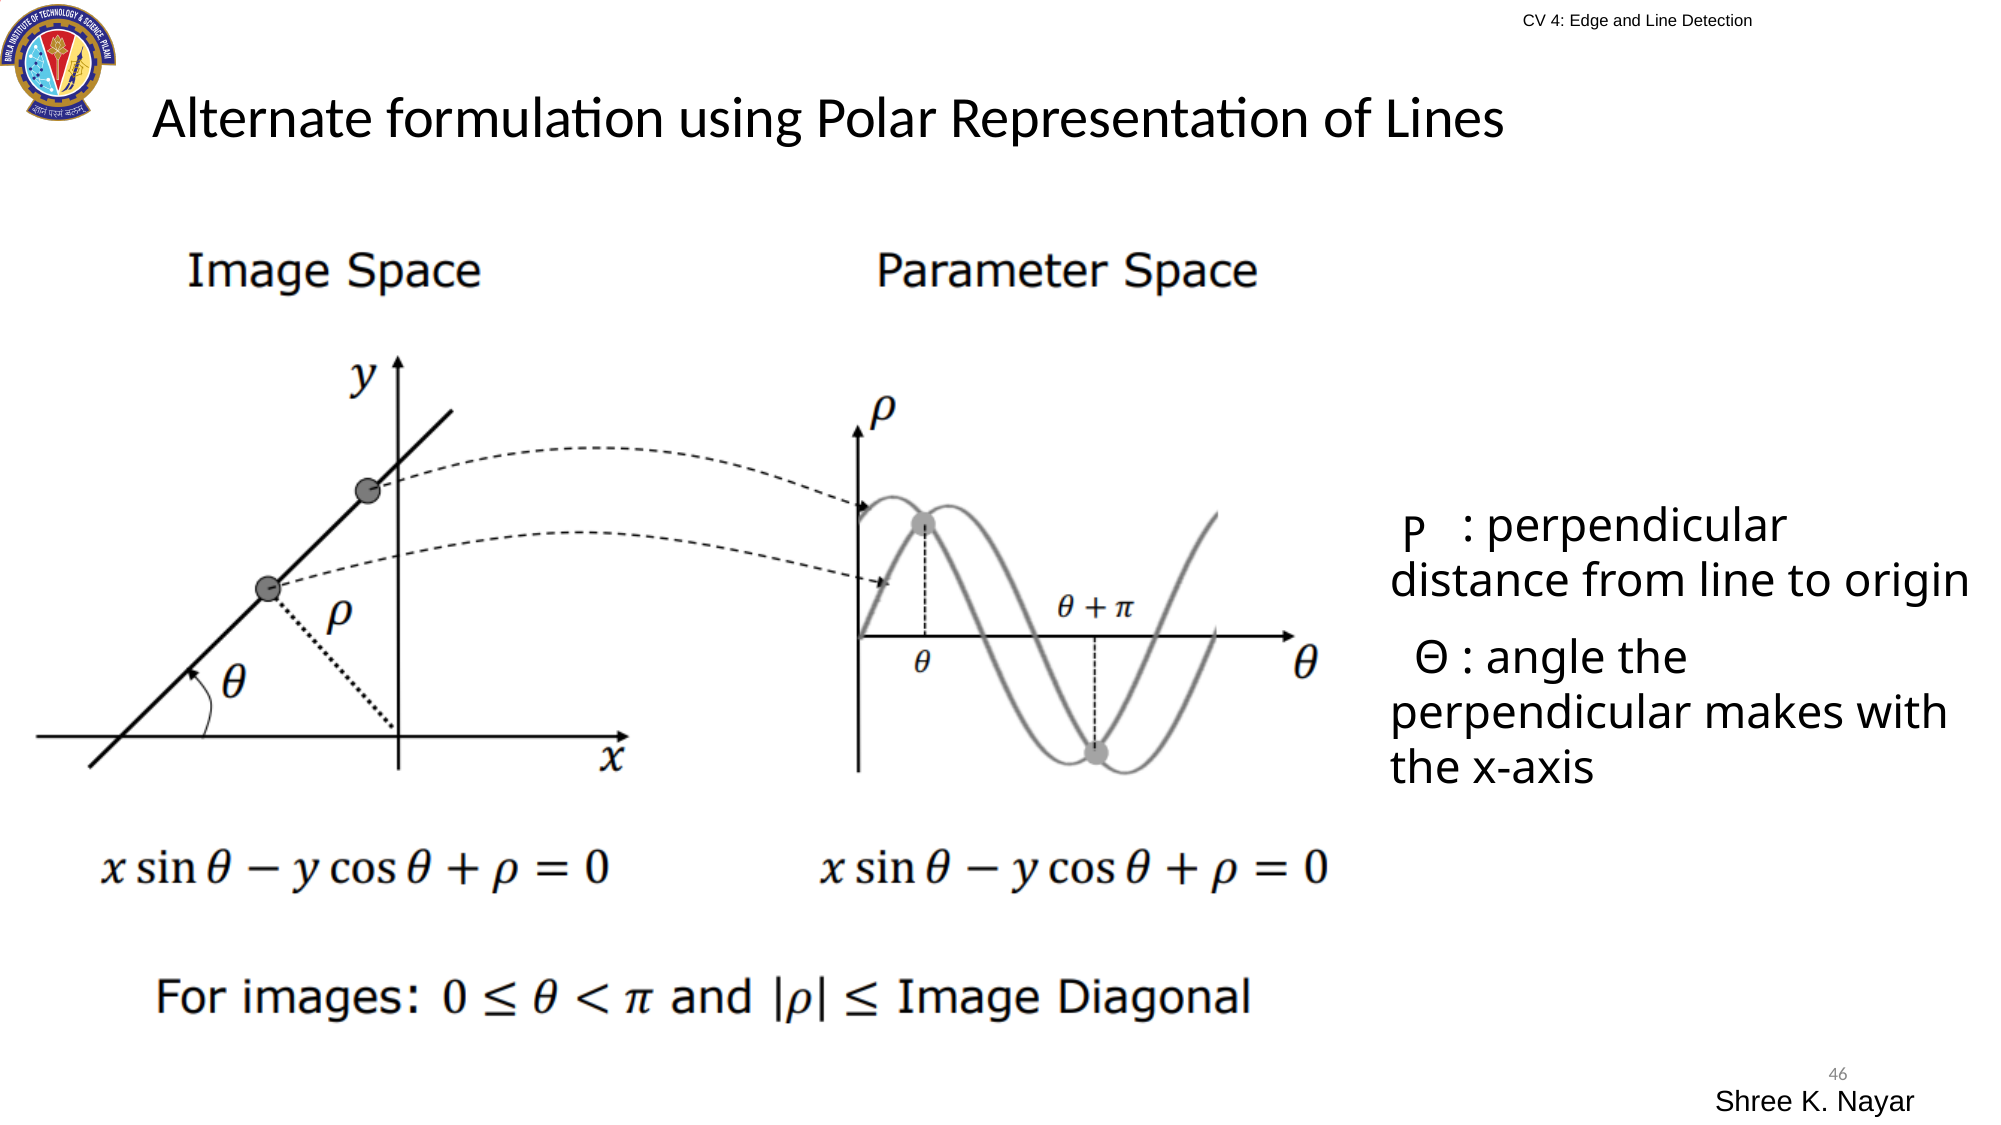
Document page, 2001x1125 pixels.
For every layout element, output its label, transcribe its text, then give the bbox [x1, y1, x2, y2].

picture [0, 4, 116, 121]
text_box ⲣ : perpendicular distance from line to origin Θ : angle the perpendicular makes with the x-axis [1379, 487, 1988, 865]
picture [12, 227, 1376, 1043]
text_box Shree K. Nayar [1699, 1074, 2000, 1125]
slide_number 46 [1412, 1042, 1863, 1103]
title Alternate formulation using Polar Representation of Lines [137, 34, 1811, 203]
